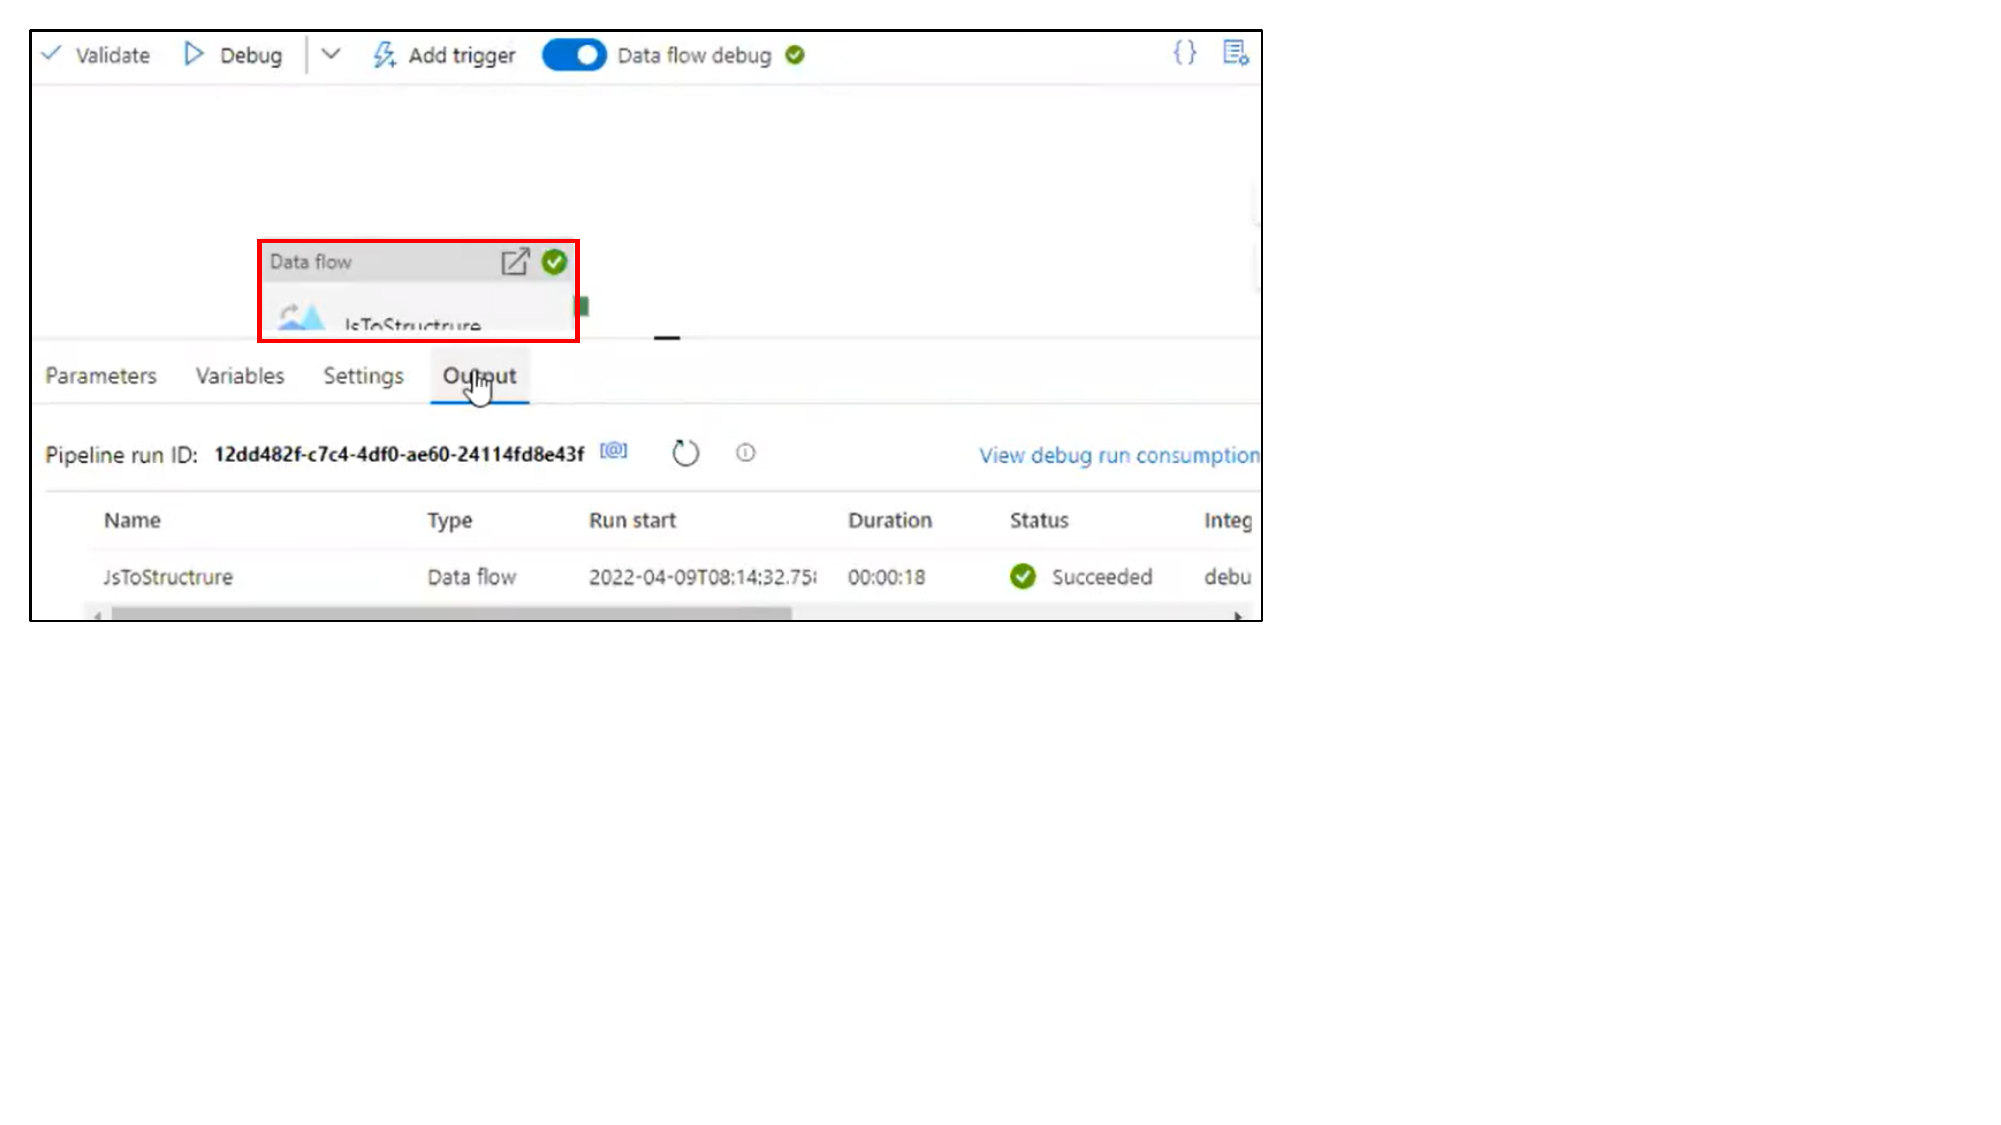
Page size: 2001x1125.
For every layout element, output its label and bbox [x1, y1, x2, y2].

picture [31, 31, 1261, 620]
